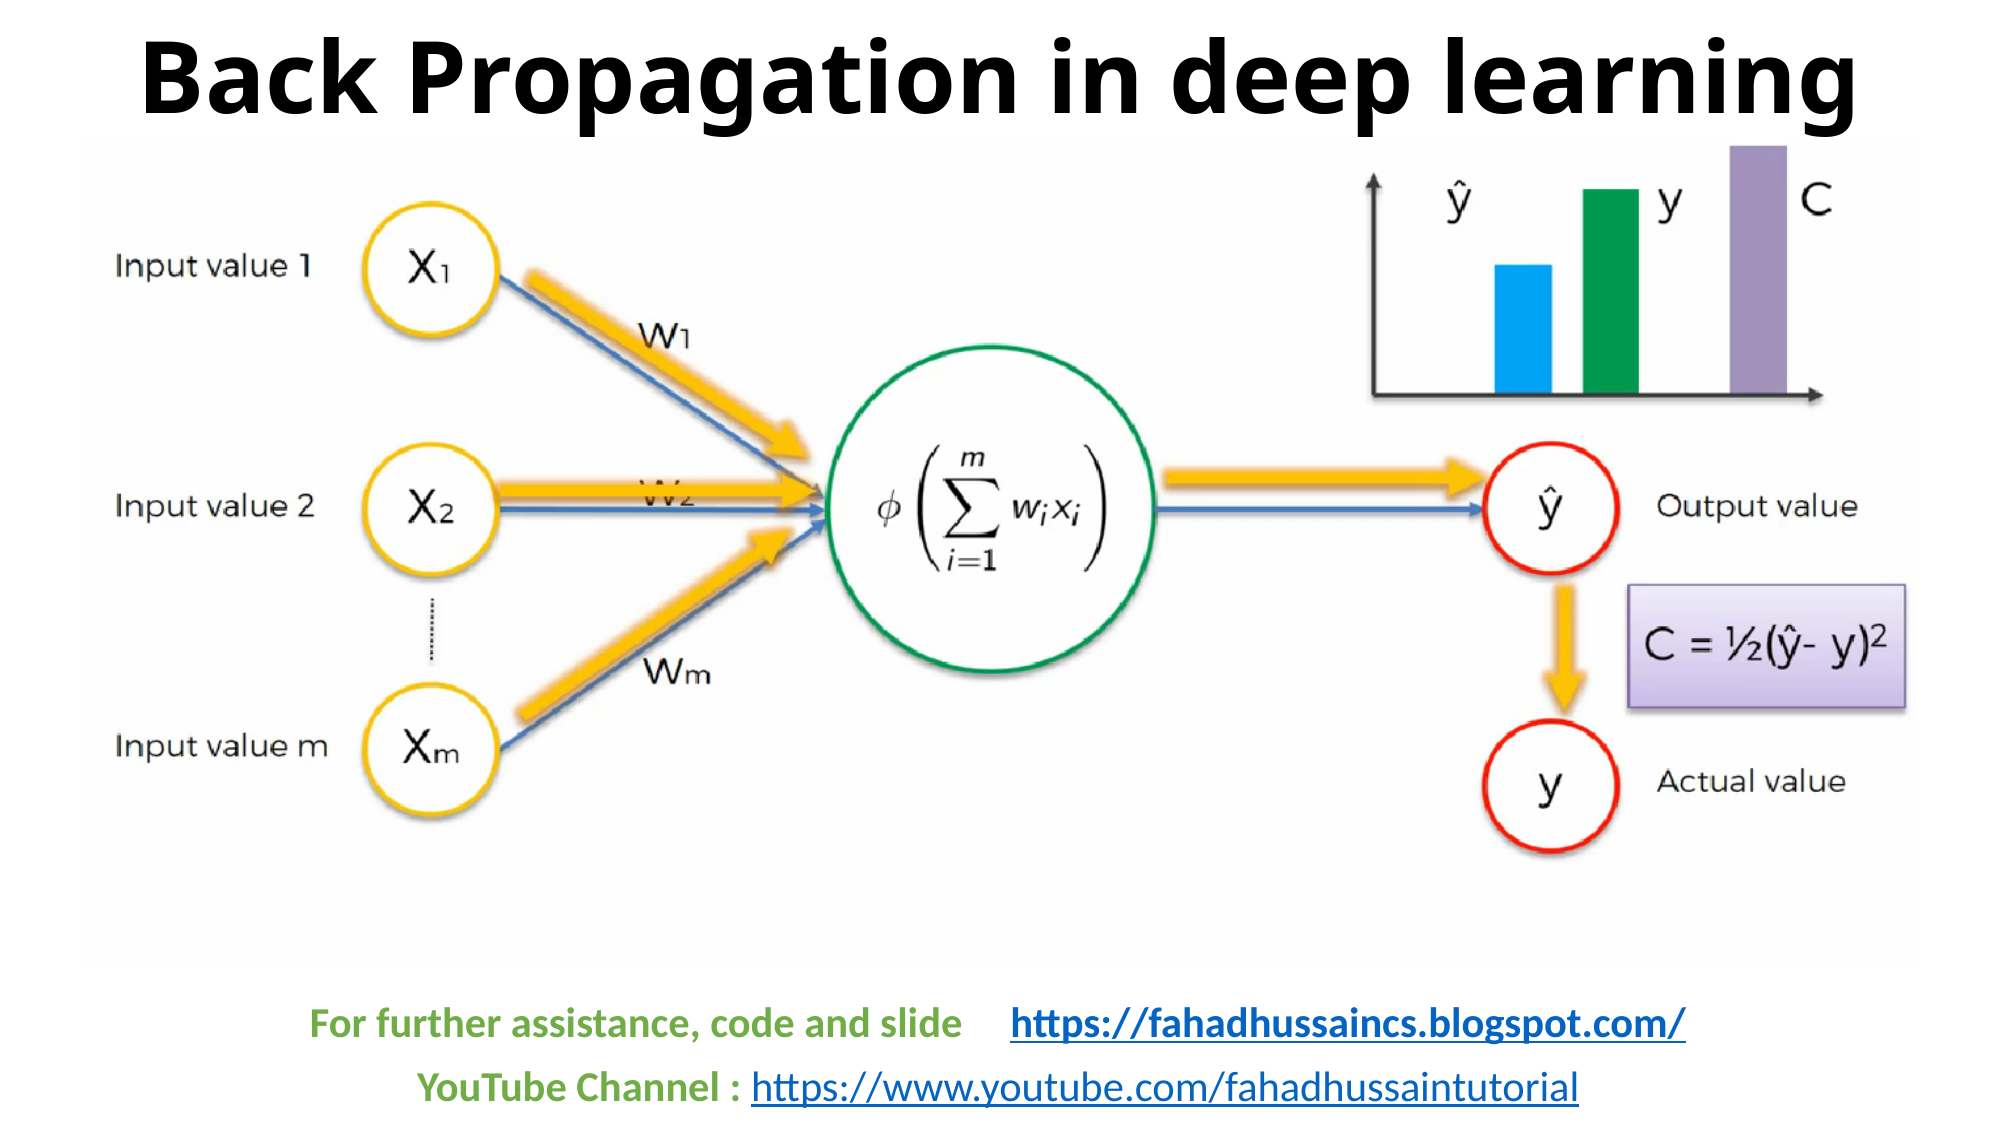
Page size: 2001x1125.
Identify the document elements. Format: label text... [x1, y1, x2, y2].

subtitle For further assistance, code and slide https://fahadhussaincs.blogspot.com/ YouTube Channel : https://www.youtube.com/fahadhussaintutorial [18, 993, 1978, 1118]
picture [79, 142, 1917, 964]
title Back Propagation in deep learning [9, 18, 1991, 143]
